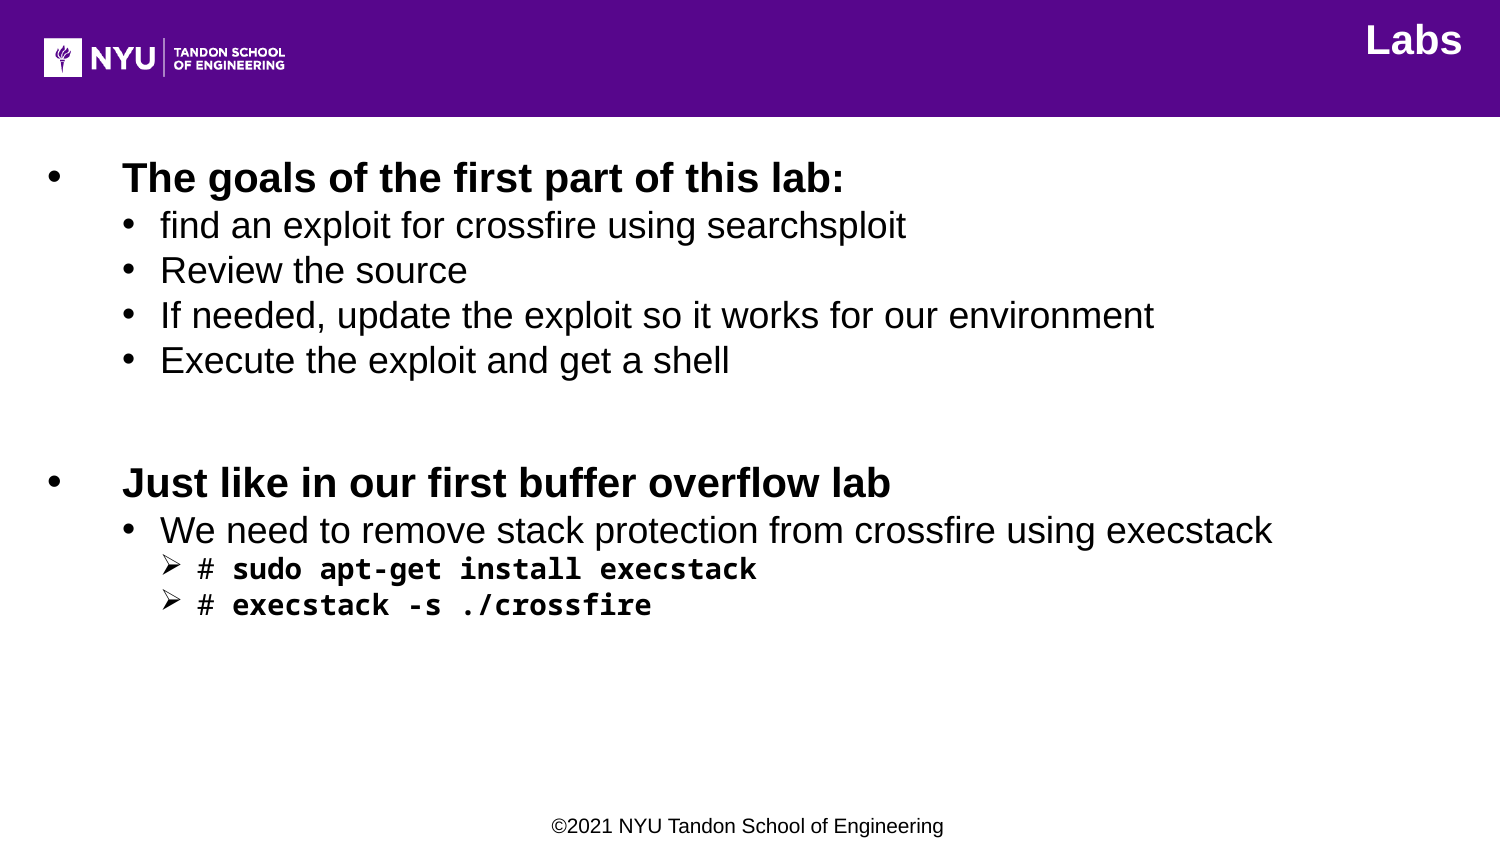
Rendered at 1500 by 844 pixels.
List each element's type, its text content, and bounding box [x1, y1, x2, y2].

list Labs [392, 12, 1463, 109]
list The goals of the first part of this lab: find an exploit for crossfire using searchsploit Review the source If needed, update the exploit so it works for our environment Execute the exploit and get a shell Just like in our first buffer overflow lab We need to remove stack protection from crossfire using execstack # sudo apt-get install execstack # execstack -s ./crossfire [47, 151, 1454, 800]
picture [44, 38, 285, 77]
